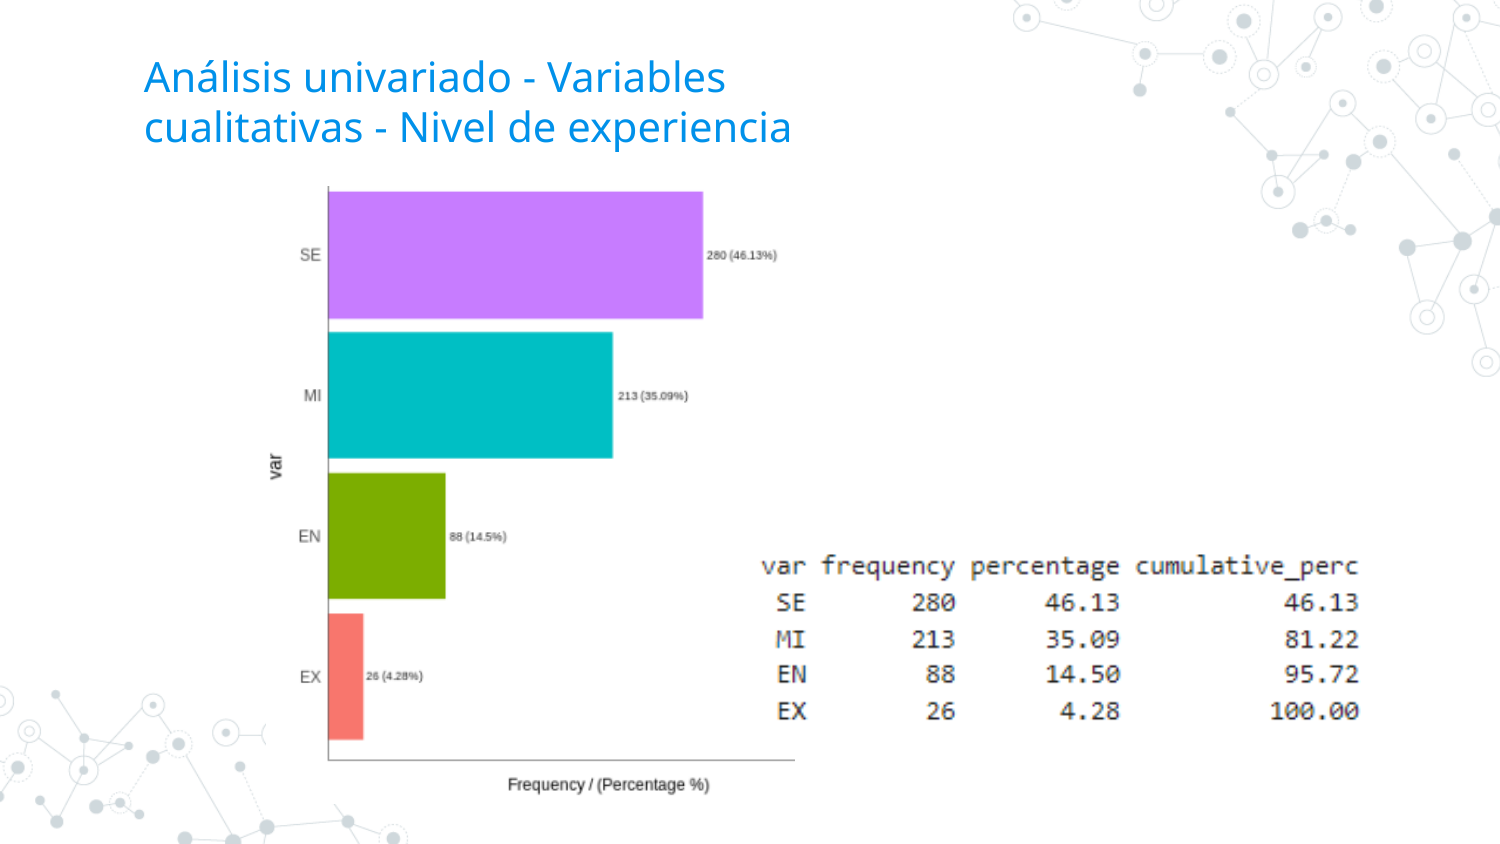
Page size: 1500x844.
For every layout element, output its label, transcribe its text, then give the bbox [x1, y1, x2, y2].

title Análisis univariado - Variables cualitativas - Nivel de experiencia [128, 50, 868, 166]
picture [0, 0, 1500, 844]
